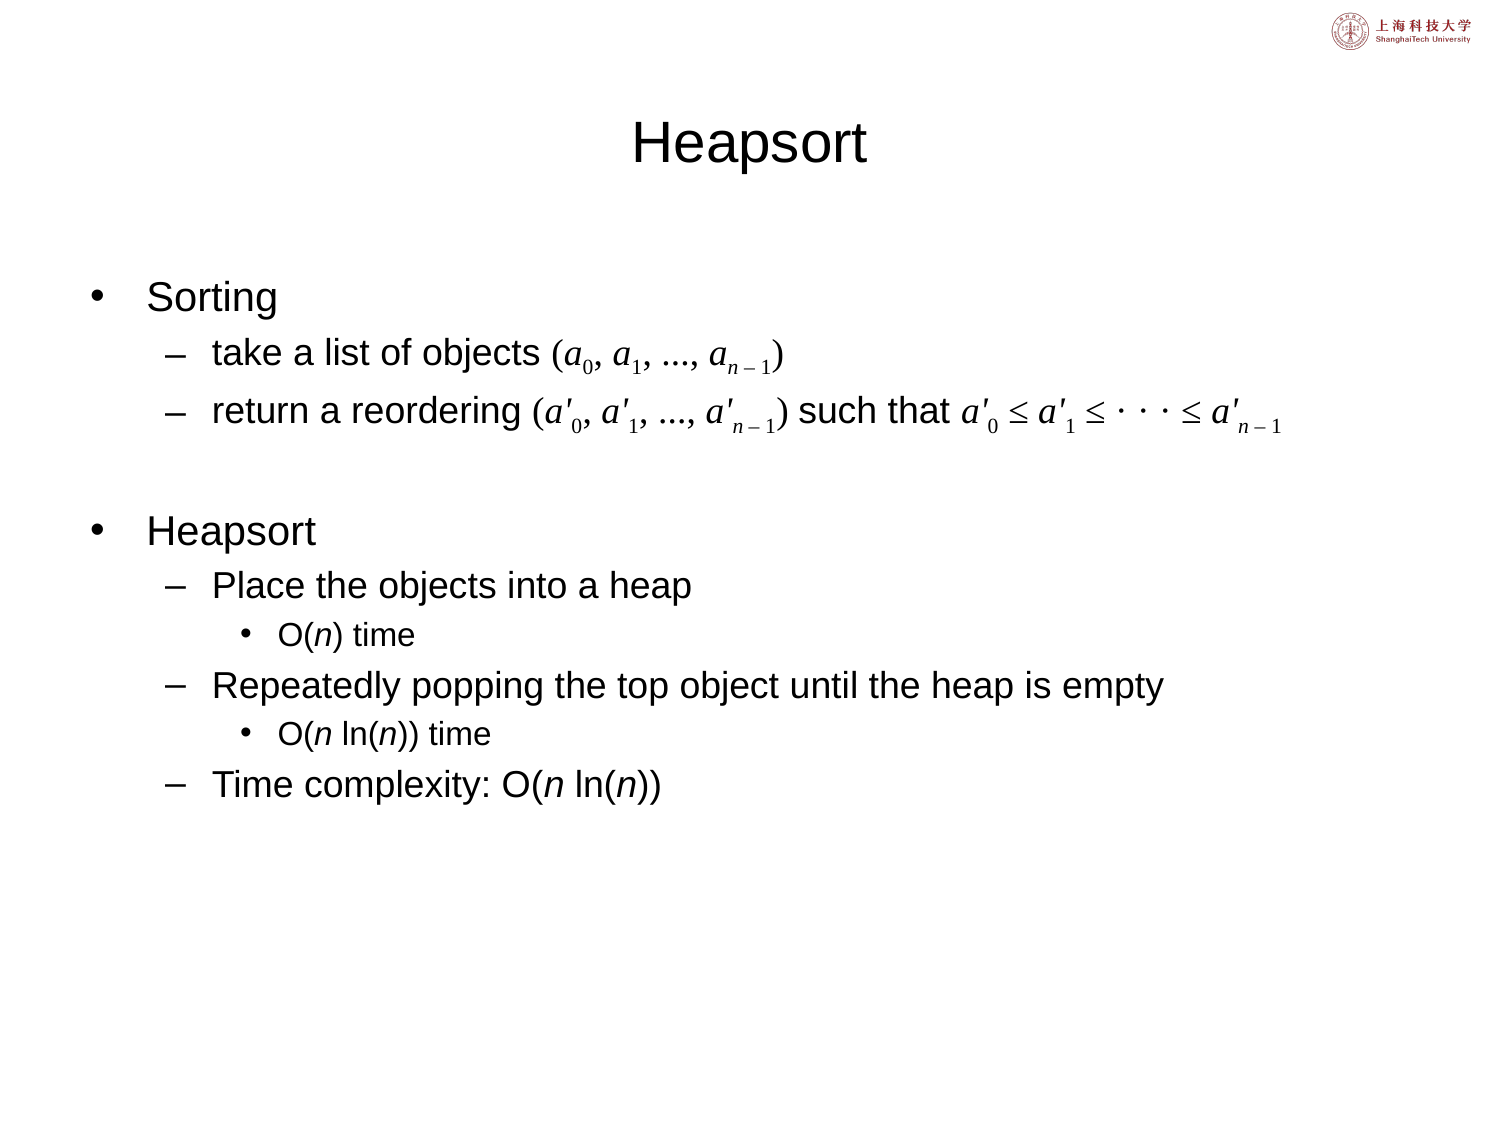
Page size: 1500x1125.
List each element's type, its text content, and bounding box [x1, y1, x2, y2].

list Sorting take a list of objects (a0, a1, ..., an – 1) return a reordering (a'0, a'1, ..., a'n – 1) such that a'0 ≤ a'1 ≤ · · · ≤ a'n – 1 Heapsort Place the objects into a heap O(n) time Repeatedly popping the top object until the heap is empty O(n ln(n)) time Time complexity: O(n ln(n)) [75, 262, 1425, 1005]
title Heapsort [75, 45, 1425, 233]
picture [1327, 0, 1478, 109]
